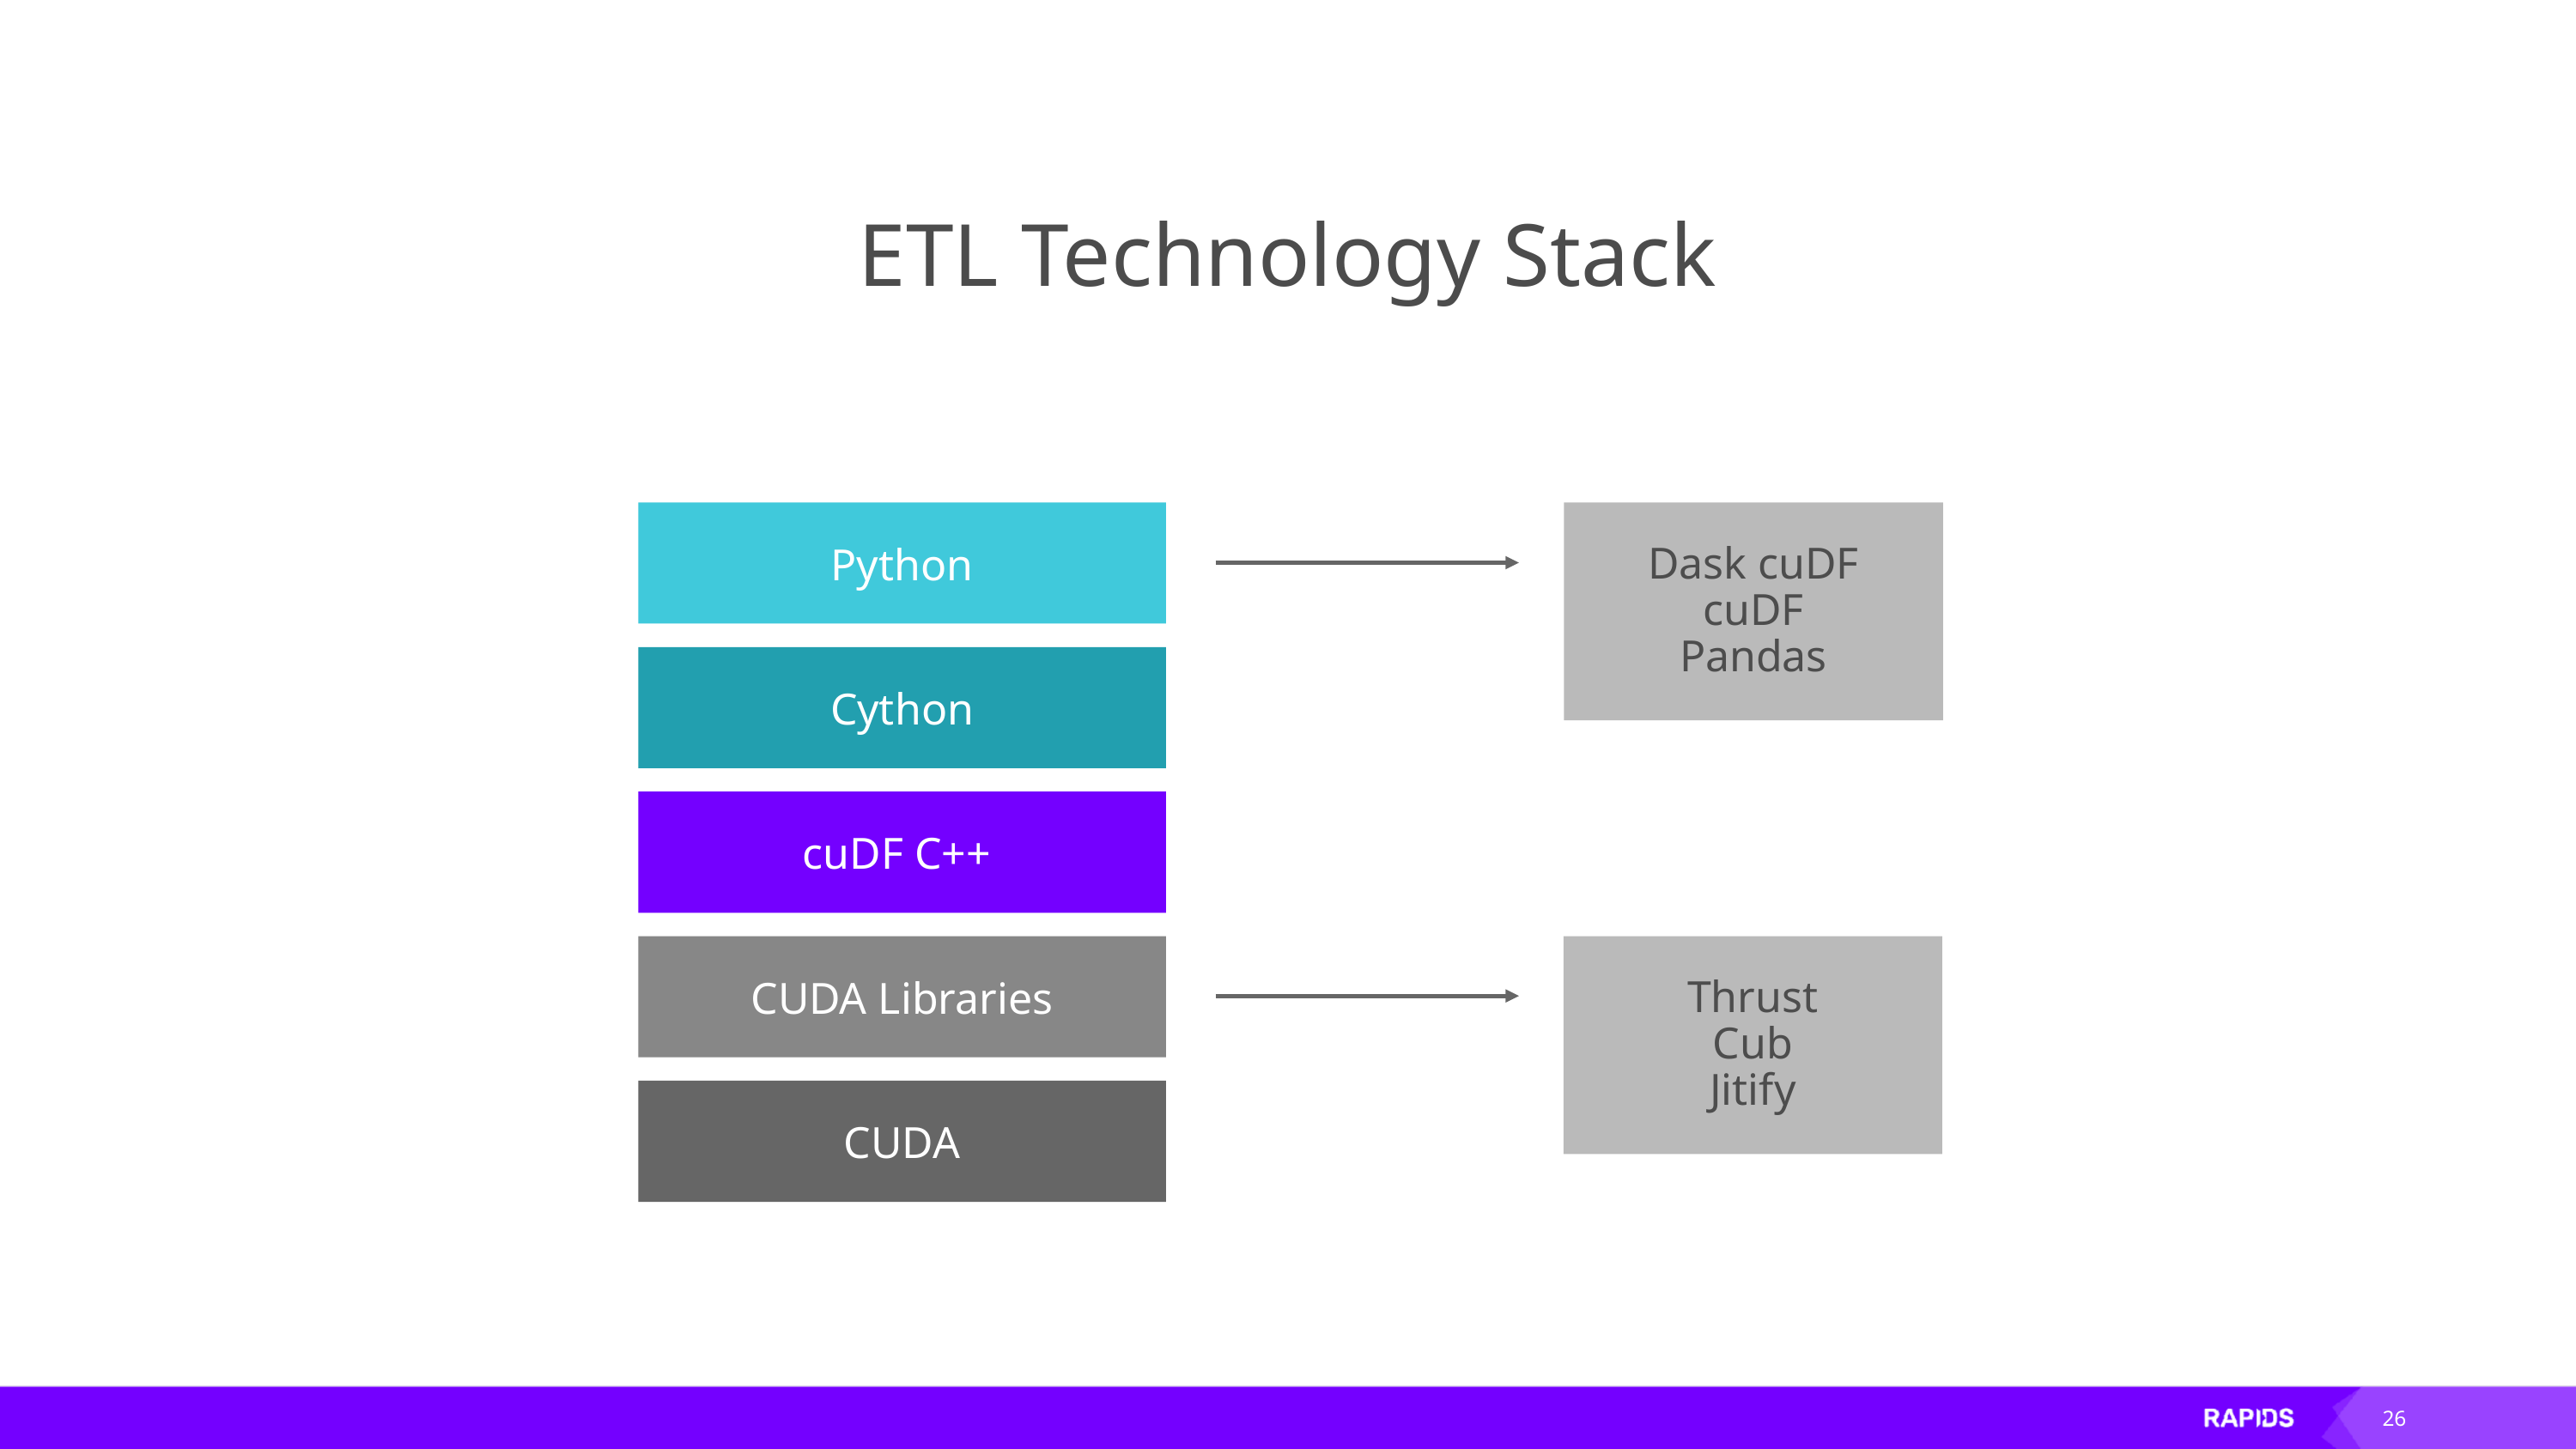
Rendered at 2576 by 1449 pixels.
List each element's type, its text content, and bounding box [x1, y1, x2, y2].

text_box CUDA [638, 1080, 1166, 1203]
text_box Thrust Cub Jitify [1563, 936, 1942, 1155]
text_box Cython [638, 646, 1166, 768]
text_box CUDA Libraries [638, 936, 1166, 1058]
picture [0, 0, 2576, 1449]
title ETL Technology Stack [117, 173, 2459, 312]
text_box Dask cuDF cuDF Pandas [1564, 502, 1943, 721]
text_box cuDF C++ [638, 791, 1166, 913]
text_box Python [638, 502, 1166, 624]
